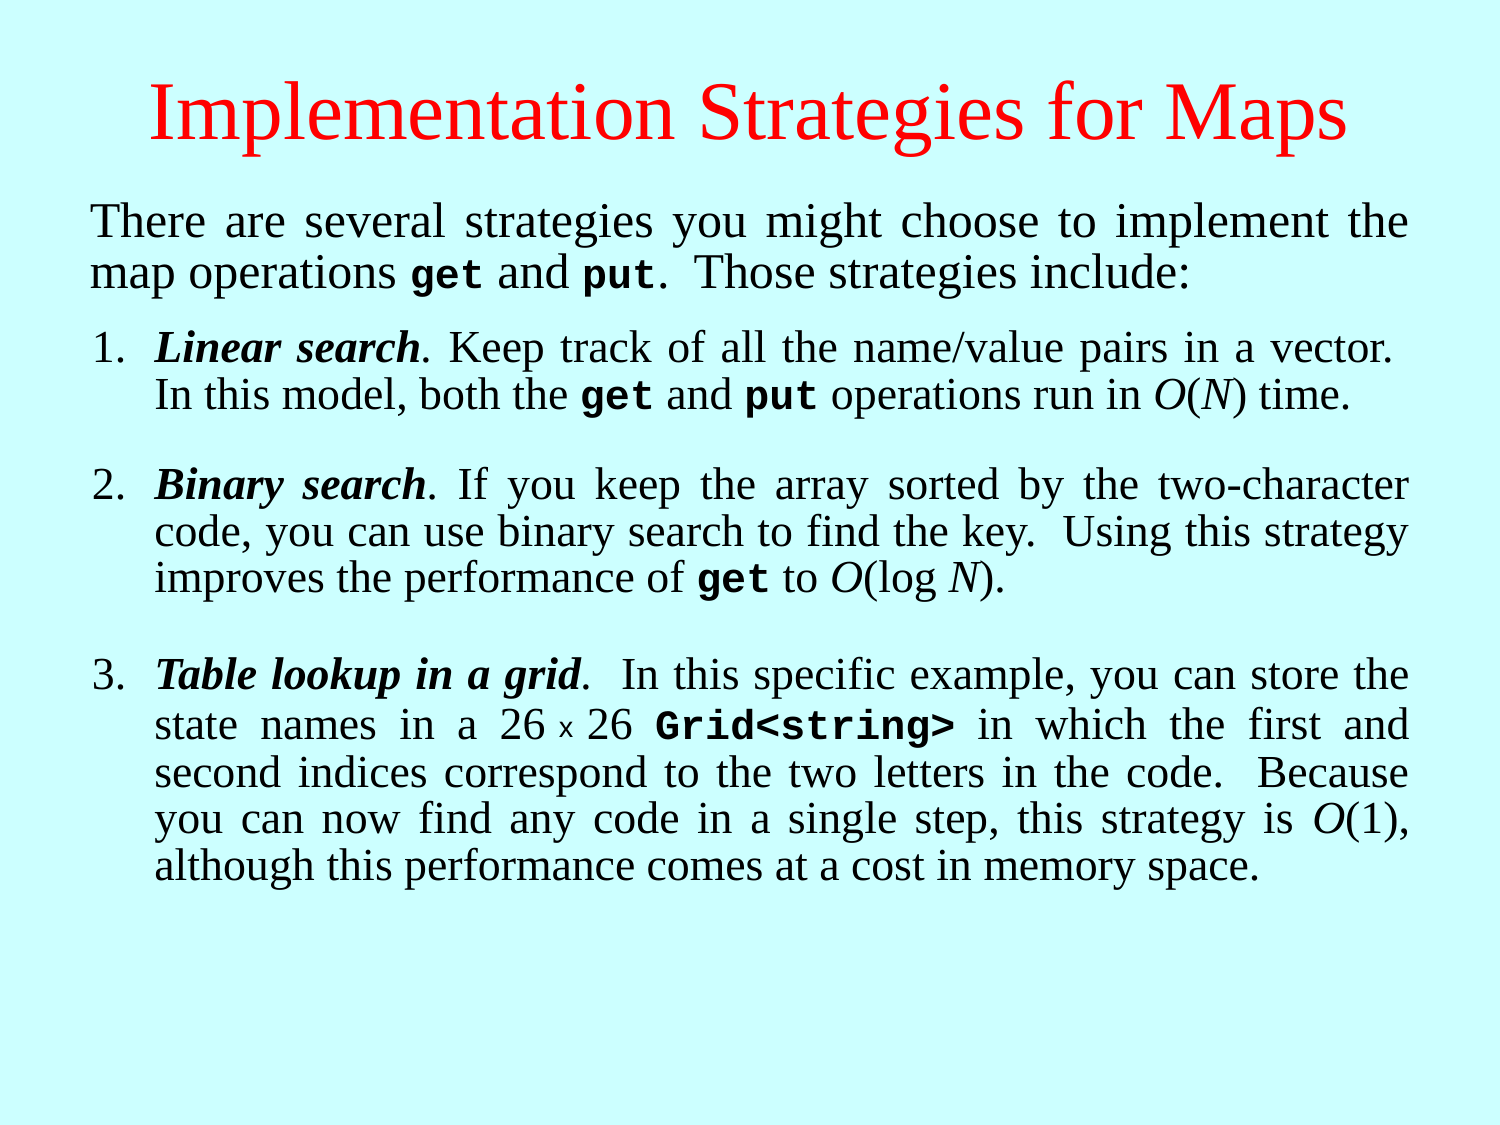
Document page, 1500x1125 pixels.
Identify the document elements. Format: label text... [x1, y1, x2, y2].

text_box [76, 317, 1426, 429]
title Implementation Strategies for Maps [0, 12, 1500, 201]
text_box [76, 644, 1426, 898]
text_box There are several strategies you might choose to implement the map operations get and put. Those strategies include: [74, 189, 1425, 307]
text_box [76, 454, 1426, 613]
